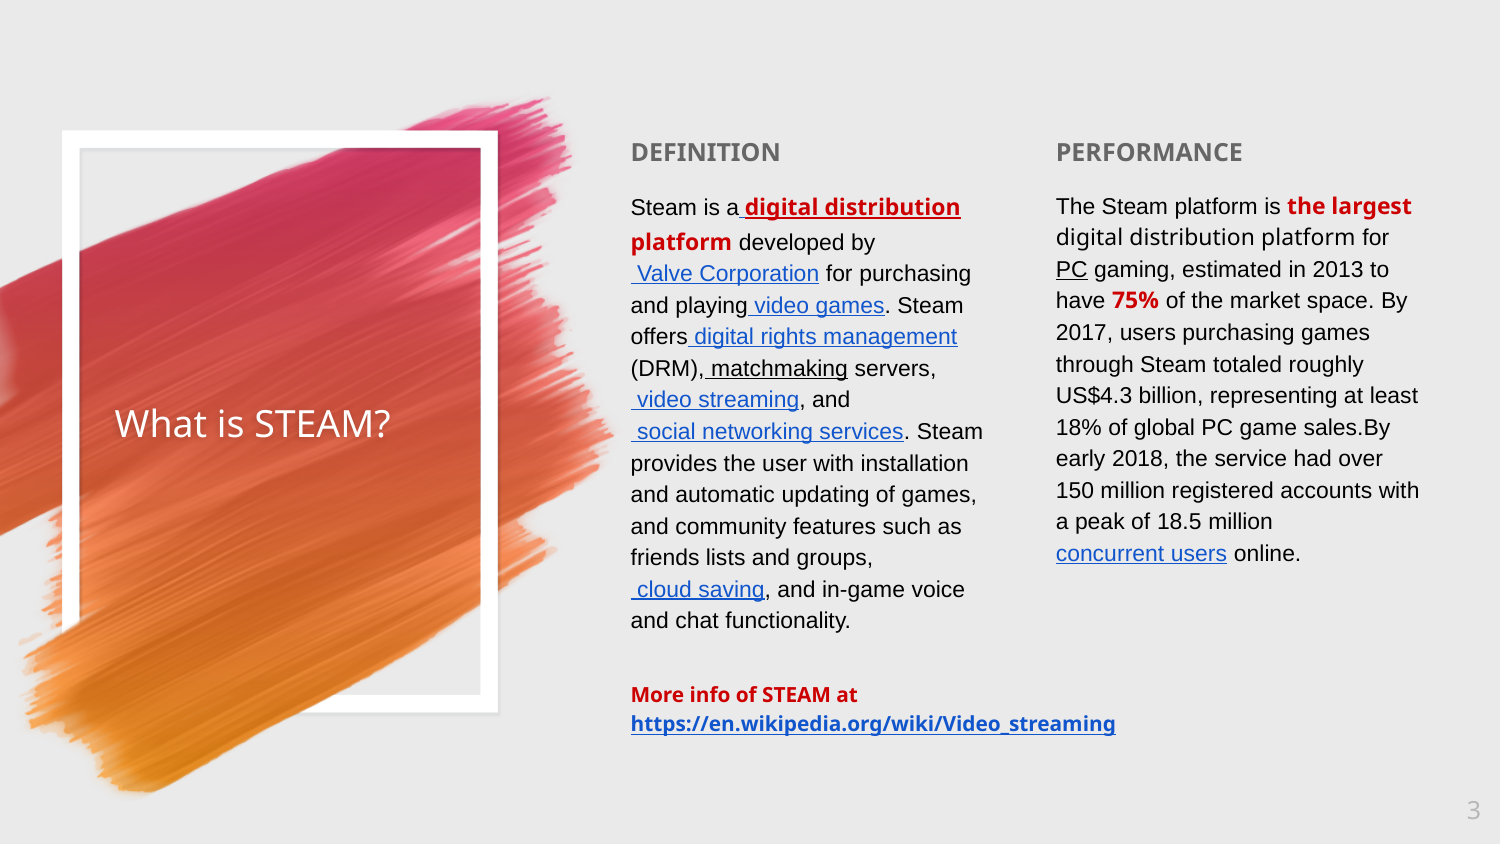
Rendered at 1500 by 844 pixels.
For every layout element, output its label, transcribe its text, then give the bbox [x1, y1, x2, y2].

list More info of STEAM at https://en.wikipedia.org/wiki/Video_streaming [630, 653, 1426, 798]
list DEFINITION Steam is a digital distribution platform developed by Valve Corporation for purchasing and playing video games. Steam offers digital rights management (DRM), matchmaking servers, video streaming, and social networking services. Steam provides the user with installation and automatic updating of games, and community features such as friends lists and groups, cloud saving, and in-game voice and chat functionality. [630, 132, 1000, 653]
picture [0, 0, 1500, 844]
title What is STEAM? [114, 149, 447, 696]
list PERFORMANCE The Steam platform is the largest digital distribution platform for PC gaming, estimated in 2013 to have 75% of the market space. By 2017, users purchasing games through Steam totaled roughly US$4.3 billion, representing at least 18% of global PC game sales.By early 2018, the service had over 150 million registered accounts with a peak of 18.5 million concurrent users online. [1055, 132, 1426, 653]
slide_number ‹#› [1391, 779, 1482, 844]
